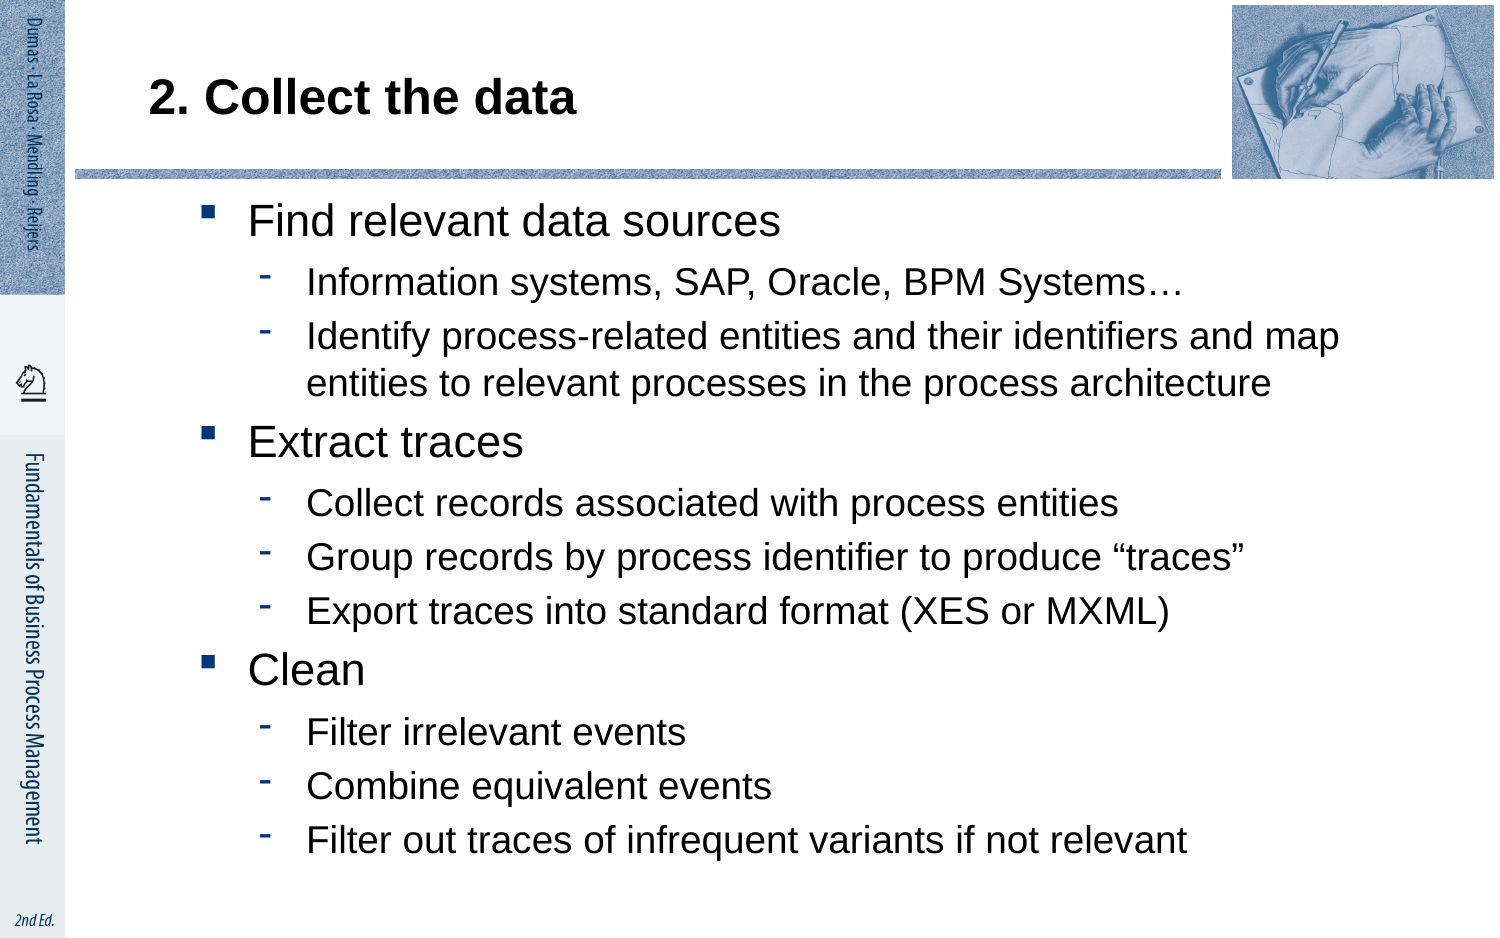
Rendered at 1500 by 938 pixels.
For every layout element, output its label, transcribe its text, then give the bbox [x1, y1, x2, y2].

title 2. Collect the data [148, 61, 1164, 128]
picture [0, 0, 65, 938]
picture [75, 169, 1221, 179]
picture [1232, 5, 1494, 179]
list Find relevant data sources Information systems, SAP, Oracle, BPM Systems… Identify process-related entities and their identifiers and map entities to relevant processes in the process architecture Extract traces Collect records associated with process entities Group records by process identifier to produce “traces” Export traces into standard format (XES or MXML) Clean Filter irrelevant events Combine equivalent events Filter out traces of infrequent variants if not relevant [197, 183, 1366, 902]
